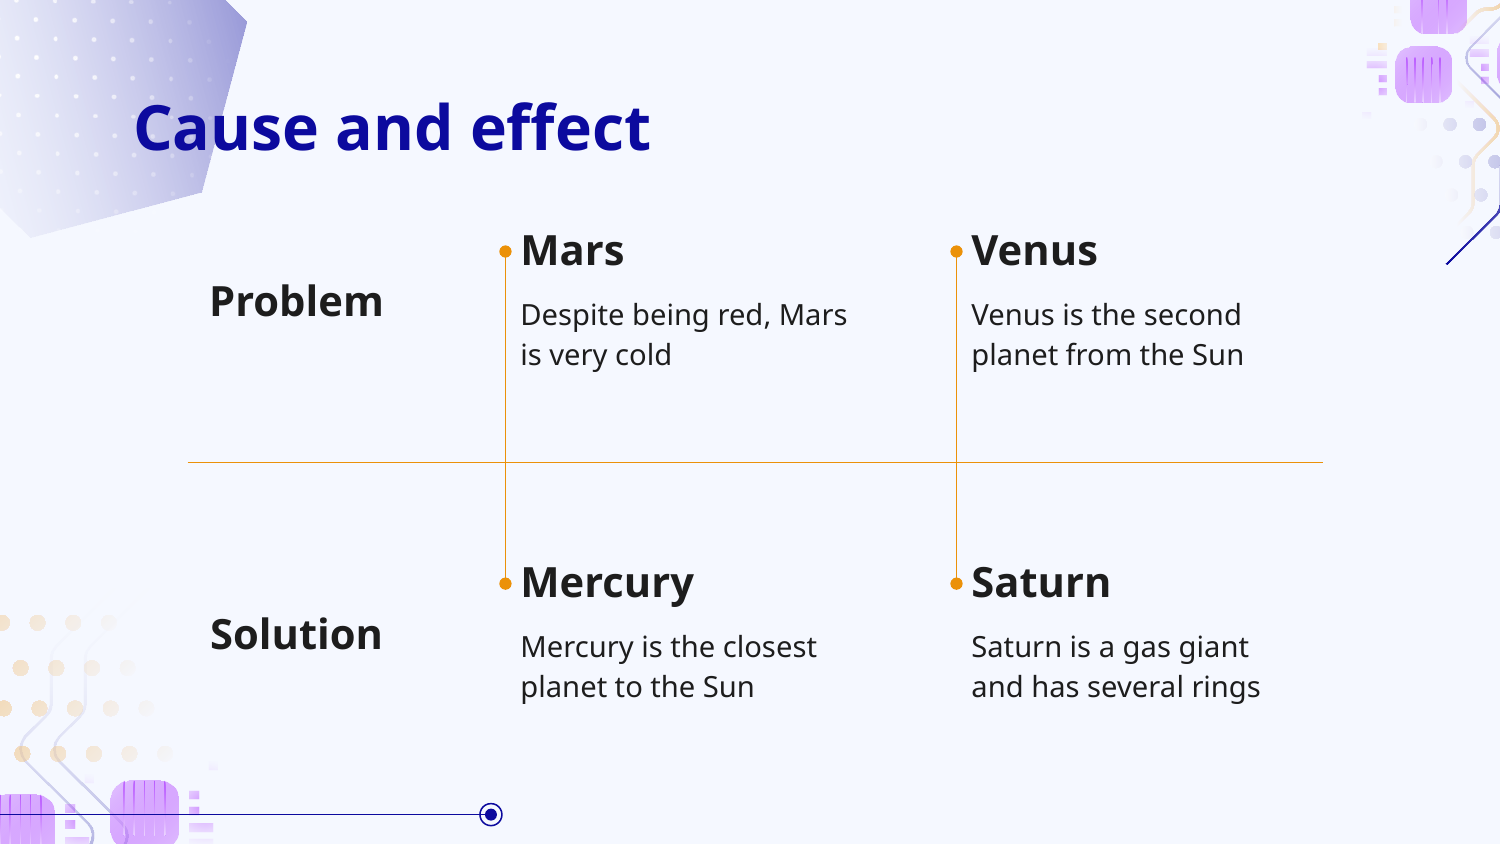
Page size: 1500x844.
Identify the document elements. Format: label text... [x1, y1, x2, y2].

text_box Solution [177, 595, 416, 662]
text_box Despite being red, Mars is very cold [510, 289, 867, 387]
text_box Problem [177, 263, 416, 330]
text_box Saturn [956, 546, 1319, 608]
text_box Mercury [505, 546, 867, 621]
text_box Saturn is a gas giant and has several rings [956, 608, 1319, 719]
text_box Mercury is the closest planet to the Sun [505, 621, 867, 719]
text_box Venus is the second planet from the Sun [960, 276, 1319, 387]
picture [0, 0, 378, 459]
title Cause and effect [118, 72, 1382, 167]
text_box Mars [505, 214, 867, 289]
text_box Venus [956, 214, 1319, 276]
